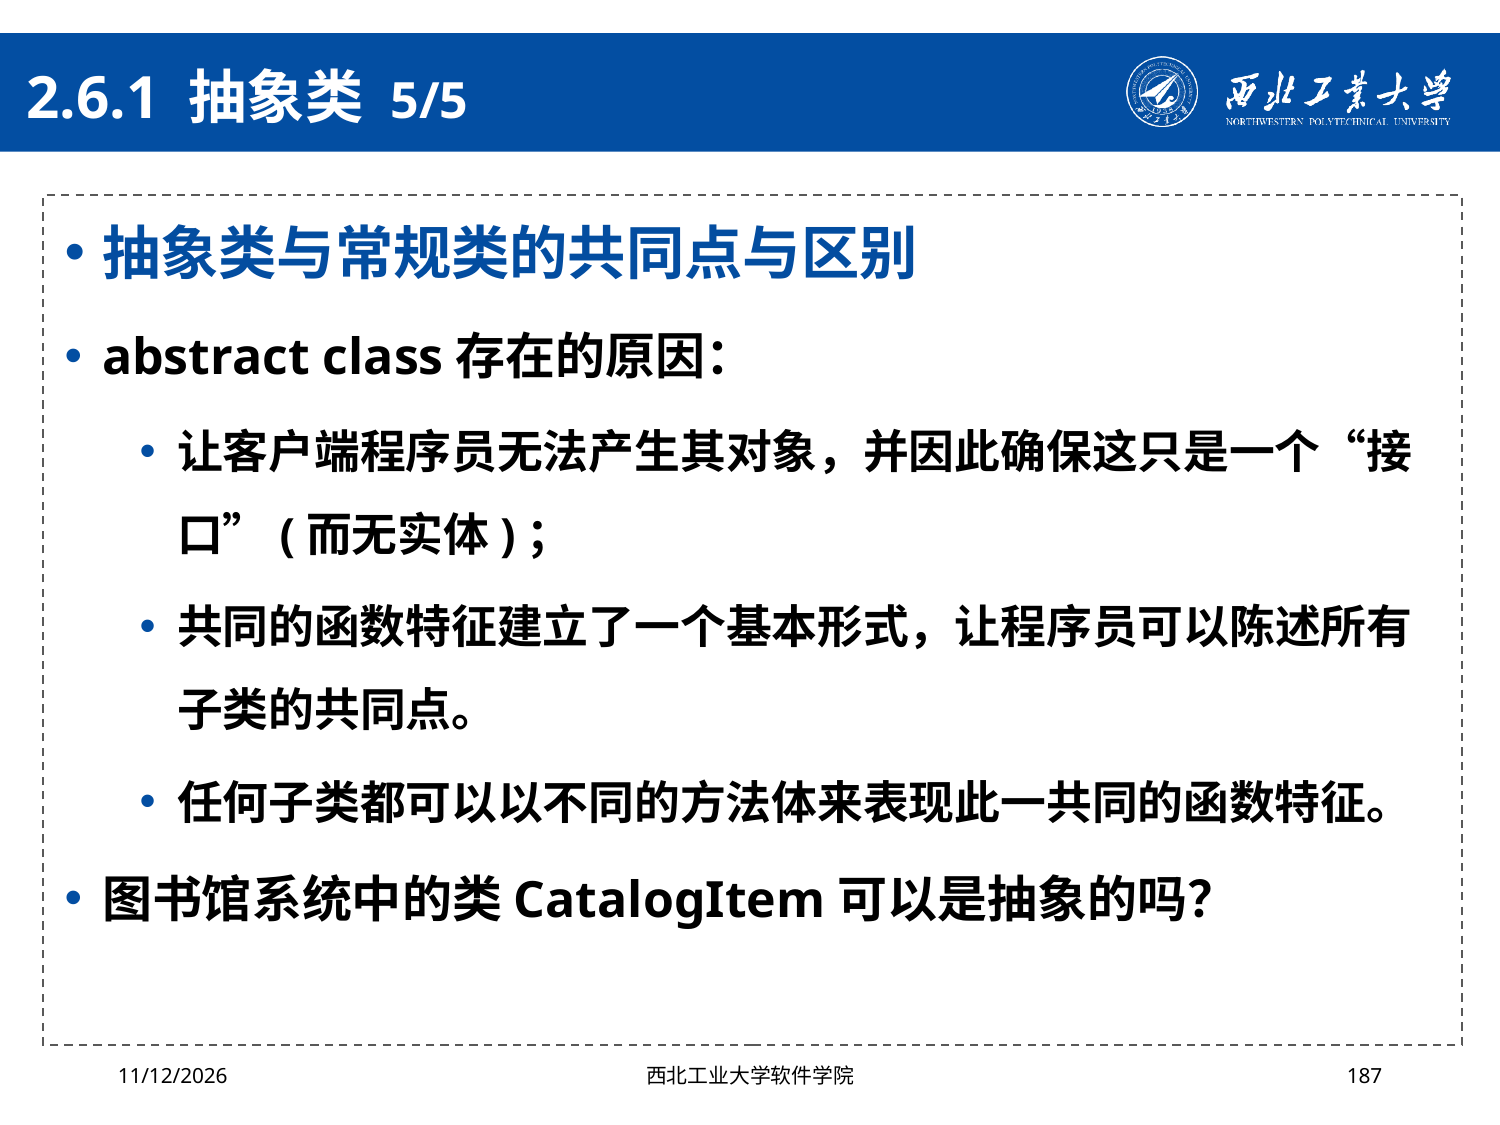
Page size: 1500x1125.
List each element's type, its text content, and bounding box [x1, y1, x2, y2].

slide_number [103, 1055, 441, 1116]
footer 西北工业大学软件学院 [496, 1055, 1004, 1116]
picture [1126, 56, 1198, 127]
slide_number 187 [1059, 1055, 1397, 1116]
picture [1226, 68, 1451, 125]
title 2.6.1 抽象类 5/5 [11, 49, 1115, 149]
list 抽象类与常规类的共同点与区别 abstract class存在的原因： 让客户端程序员无法产生其对象，并因此确保这只是一个“接口”(而无实体)； 共同的函数特征建立了一个基本形式，让程序员可以陈述所有子类的共同点。 任何子类都可以以不同的方法体来表现此一共同的函数特征。 图书馆系统中的类CatalogItem可以是抽象的吗？ [49, 201, 1457, 1036]
